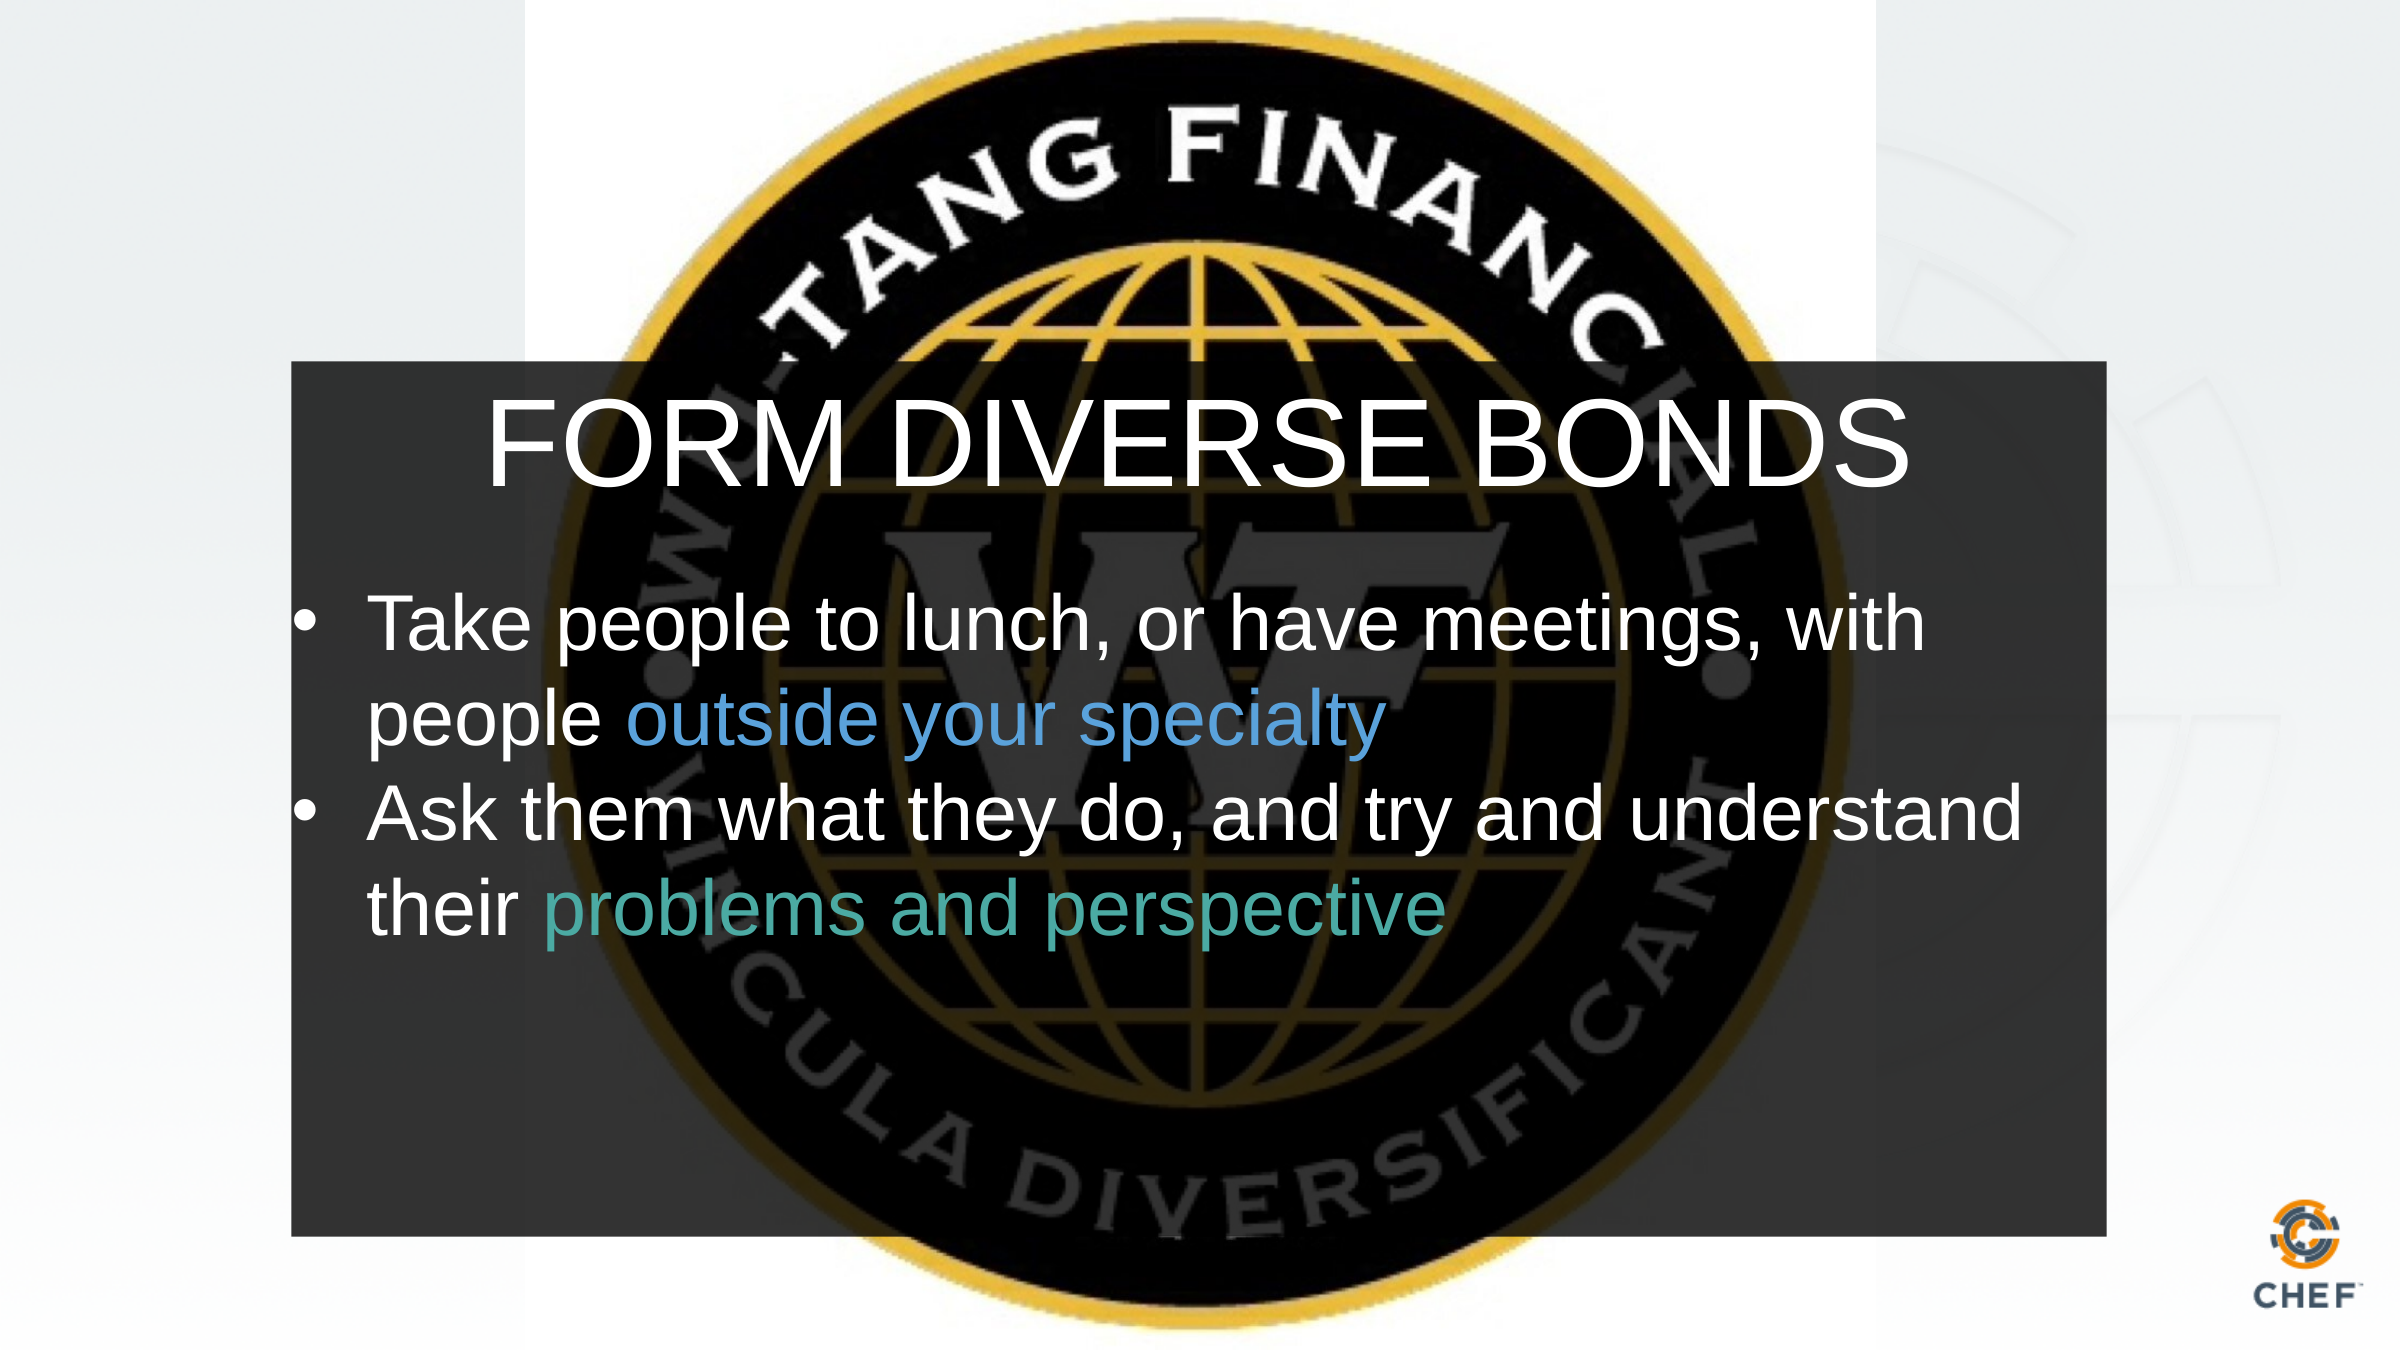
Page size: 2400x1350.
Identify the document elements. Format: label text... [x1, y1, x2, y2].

picture [0, 0, 2400, 1350]
text_box FORM DIVERSE BONDS Take people to lunch, or have meetings, with people outside your specialty Ask them what they do, and try and understand their problems and perspective [291, 361, 519, 1237]
text_box FORM DIVERSE BONDS Take people to lunch, or have meetings, with people outside your specialty Ask them what they do, and try and understand their problems and perspective [1878, 361, 2107, 1237]
